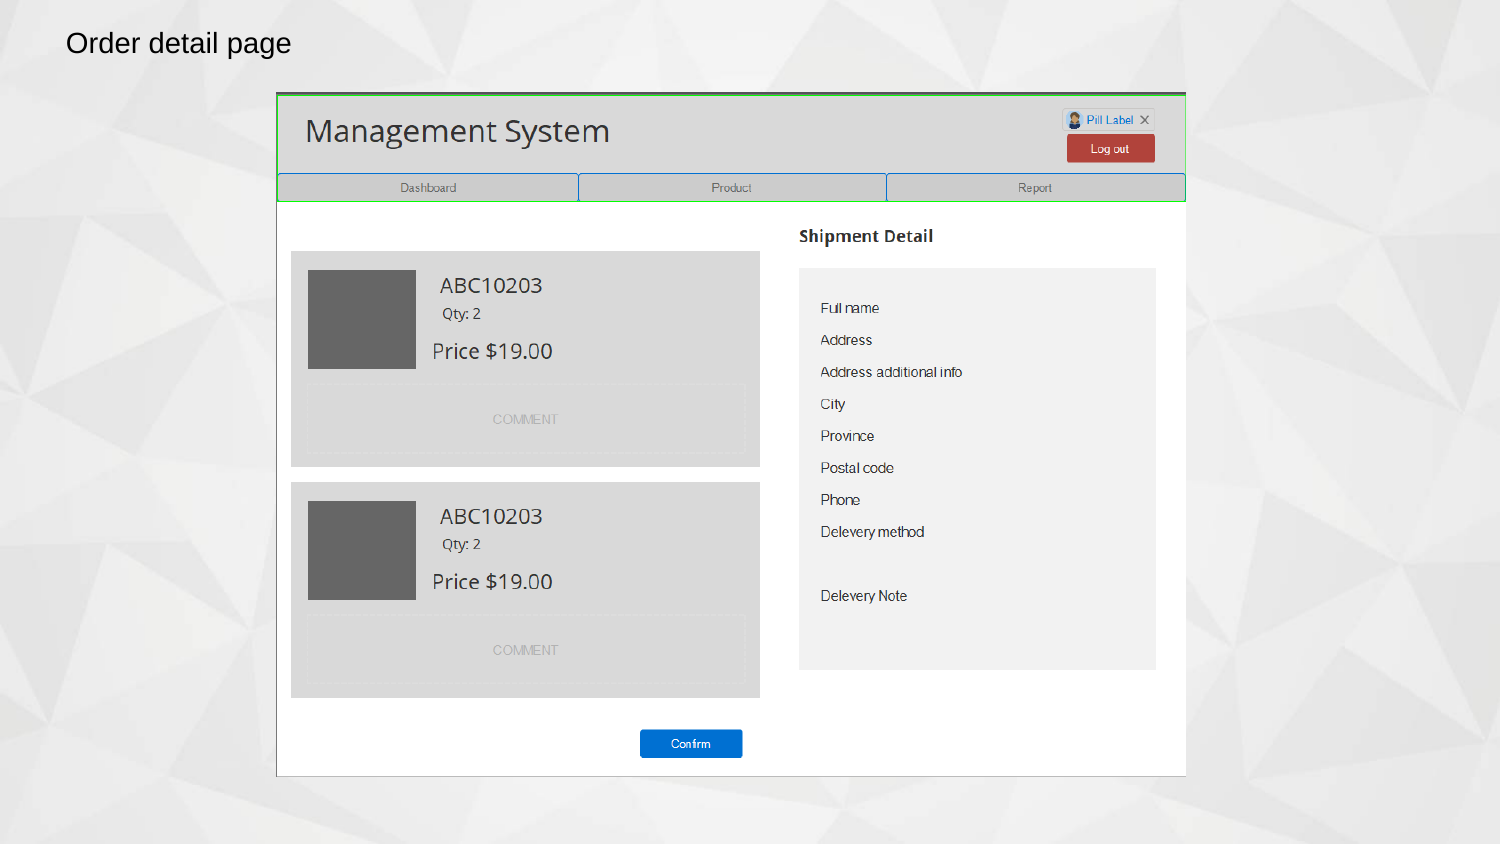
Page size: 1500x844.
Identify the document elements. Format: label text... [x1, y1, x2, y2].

picture [0, 0, 1500, 844]
text_box Order detail page [50, 8, 915, 110]
